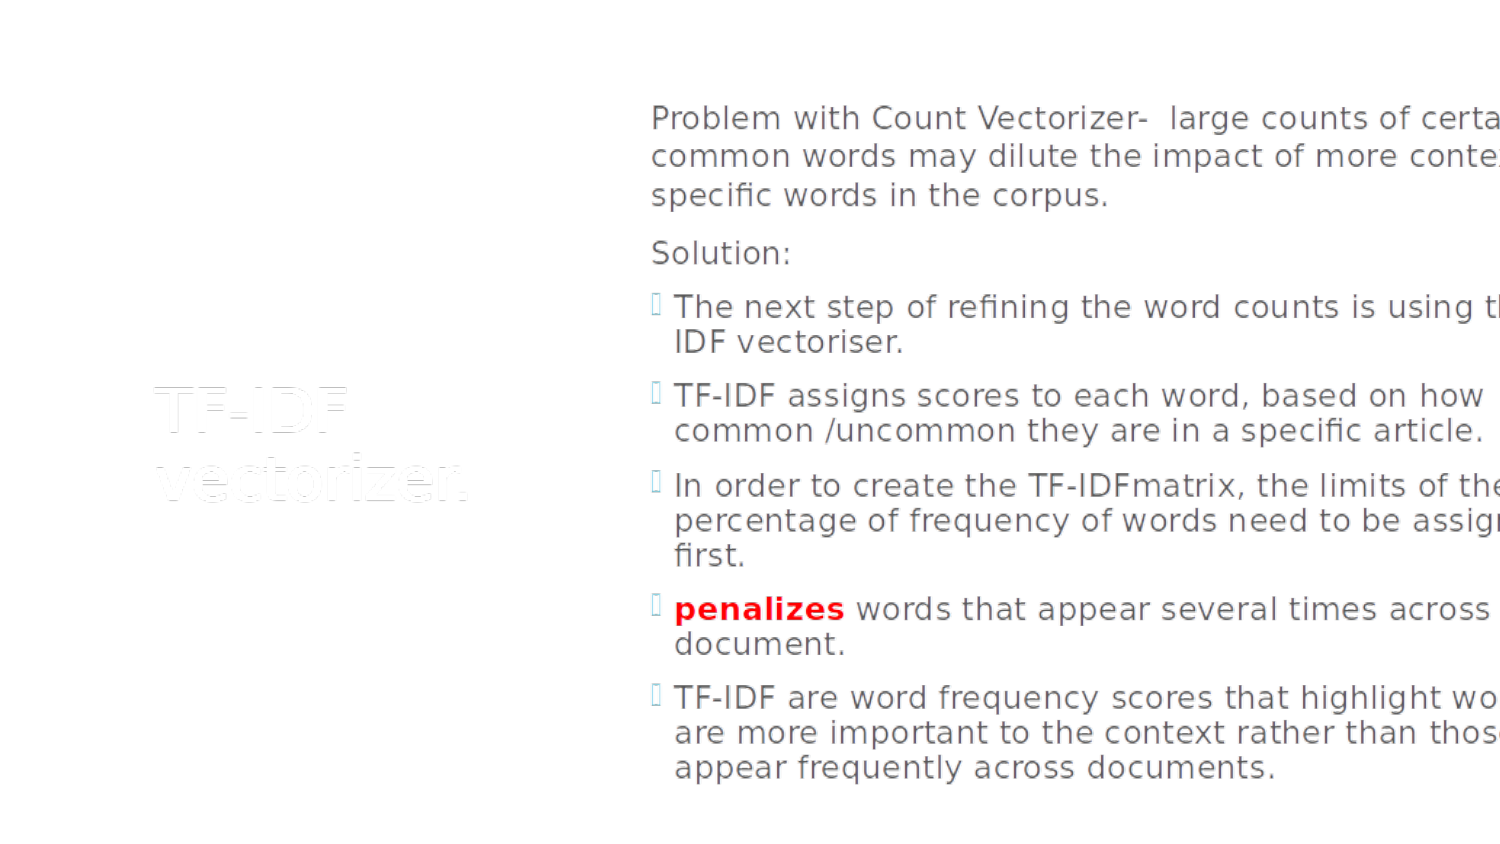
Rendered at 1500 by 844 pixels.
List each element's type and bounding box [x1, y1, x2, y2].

picture [141, 89, 1500, 794]
